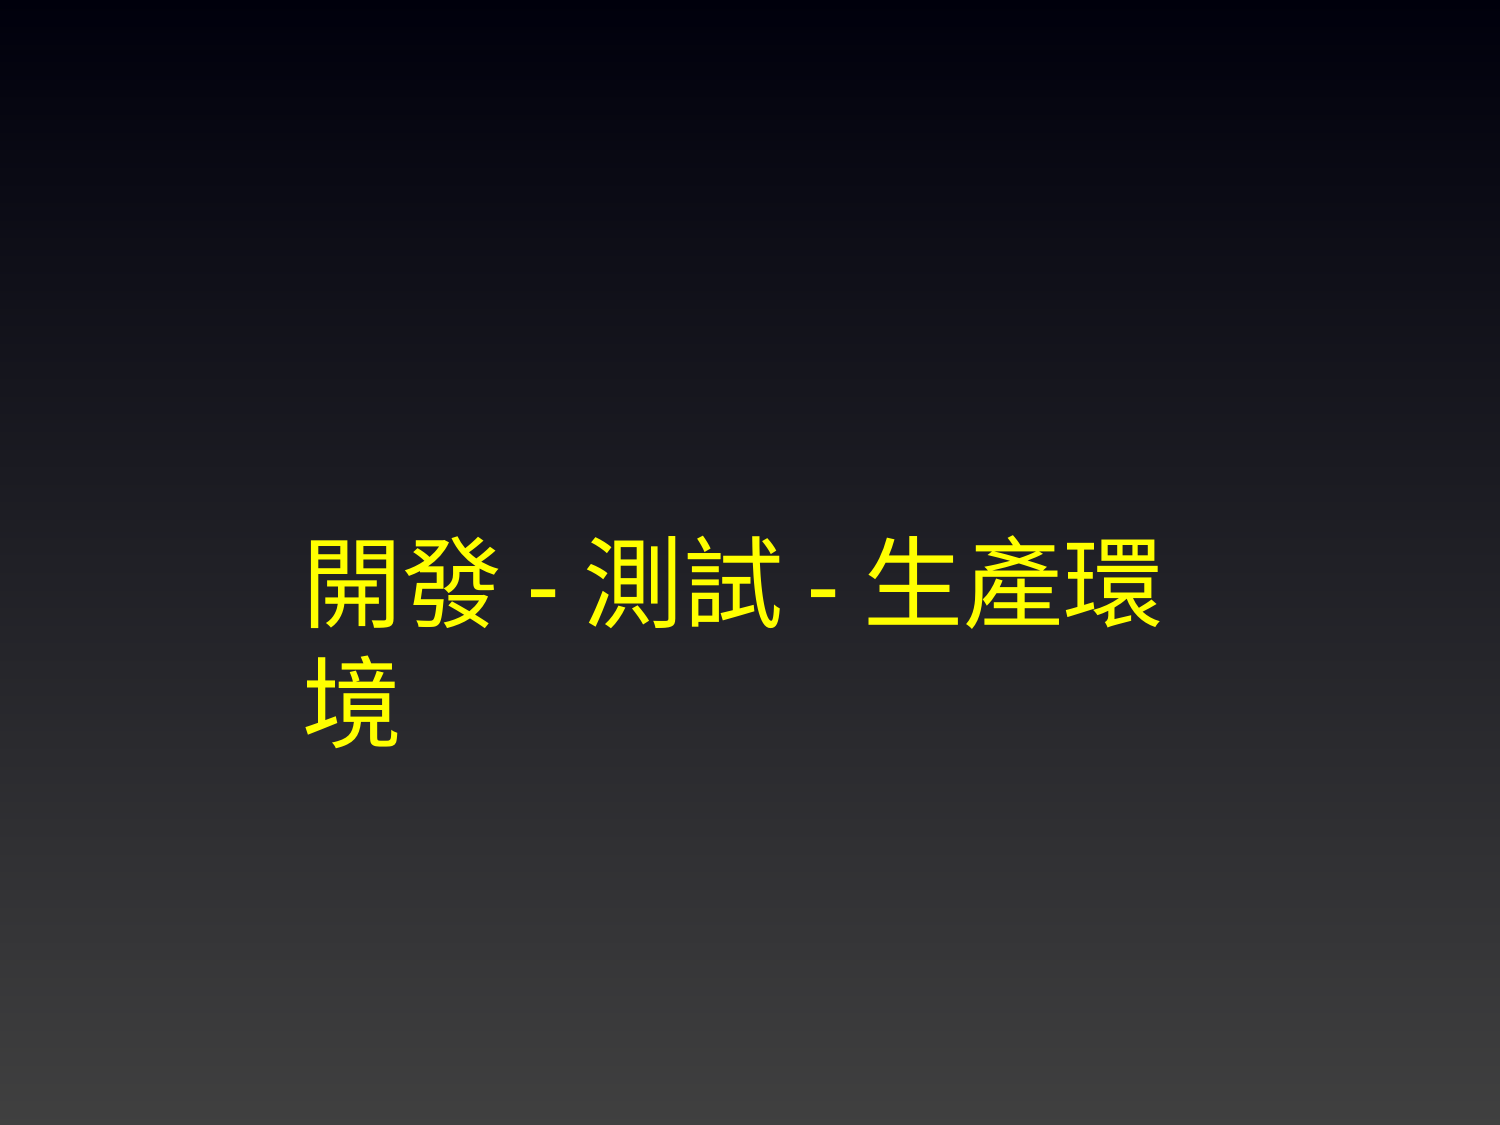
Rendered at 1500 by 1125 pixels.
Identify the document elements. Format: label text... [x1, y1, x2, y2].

text_box 開發-測試-生產環境 [288, 513, 1222, 769]
